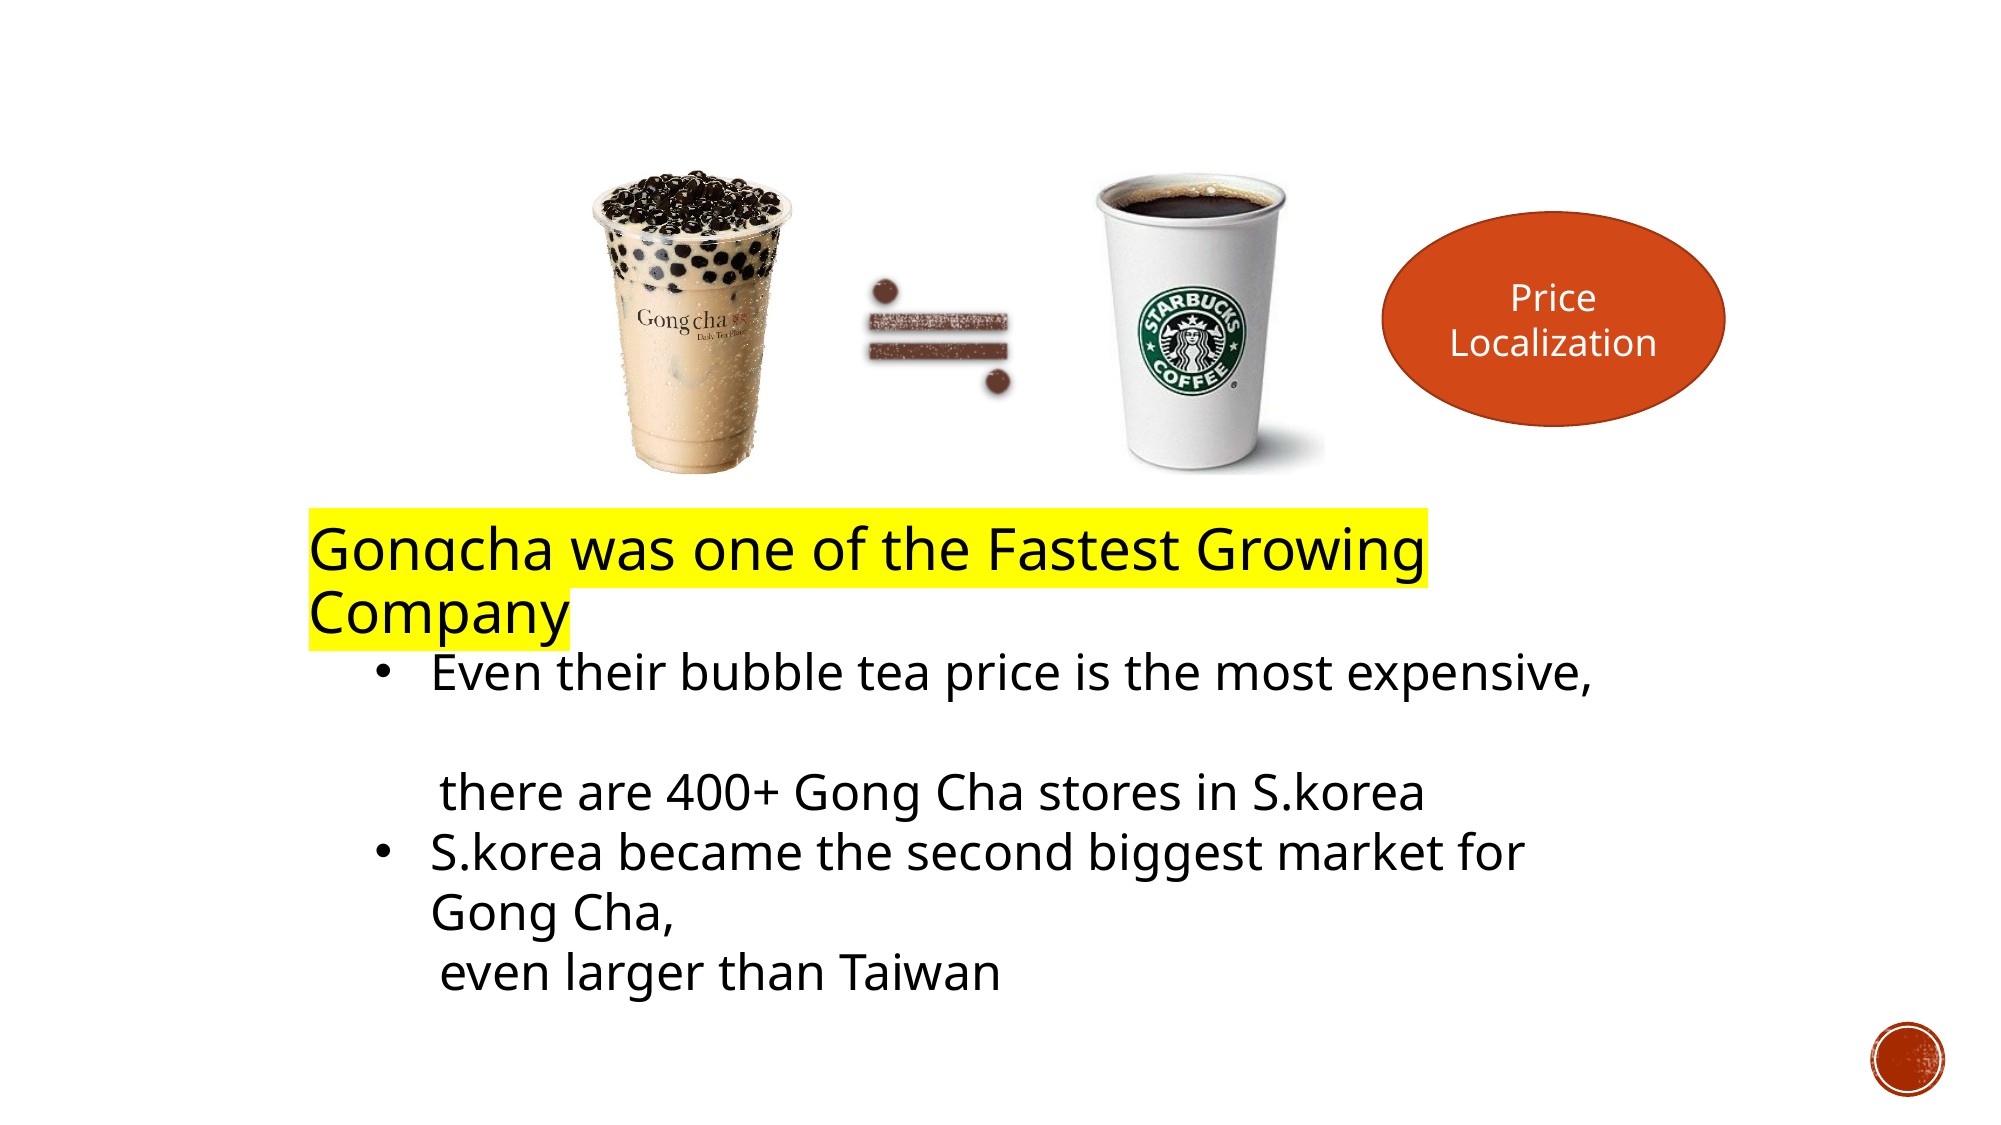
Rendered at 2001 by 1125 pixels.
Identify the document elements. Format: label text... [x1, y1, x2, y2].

text_box Price Localization [1381, 211, 1726, 427]
text_box [870, 315, 1007, 328]
picture [586, 168, 799, 475]
text_box [988, 371, 1009, 392]
text_box [875, 281, 896, 302]
picture [1091, 168, 1325, 475]
text_box [870, 345, 1007, 358]
text_box Gongcha was one of the Fastest Growing Company [293, 474, 1707, 692]
text_box Even their bubble tea price is the most expensive, there are 400+ Gong Cha stores in S.korea S.korea became the second biggest market for Gong Cha, even larger than Taiwan [359, 633, 1652, 1008]
